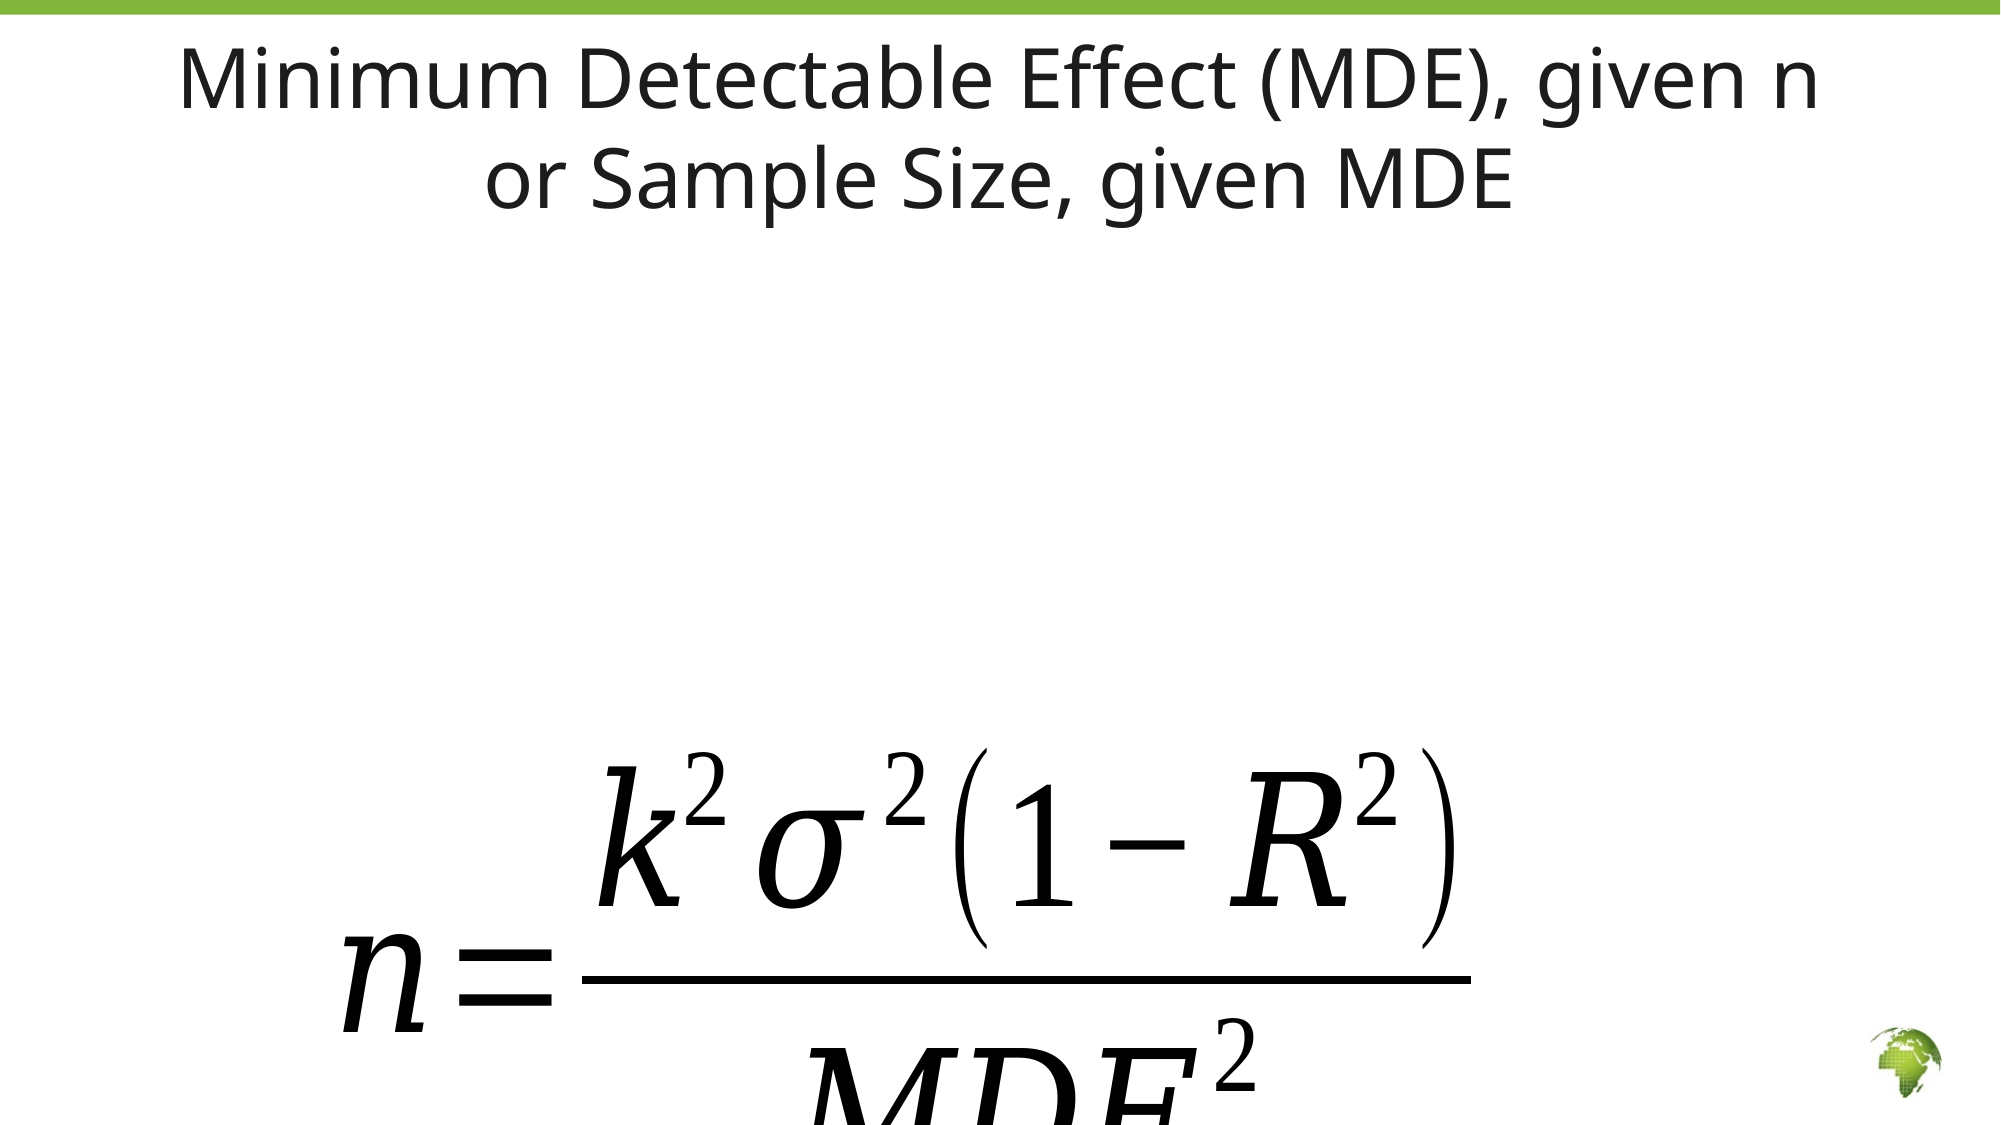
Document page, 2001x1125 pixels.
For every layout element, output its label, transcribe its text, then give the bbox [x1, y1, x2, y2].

title Minimum Detectable Effect (MDE), given n or Sample Size, given MDE [55, 76, 1945, 226]
picture [1870, 1027, 1942, 1098]
